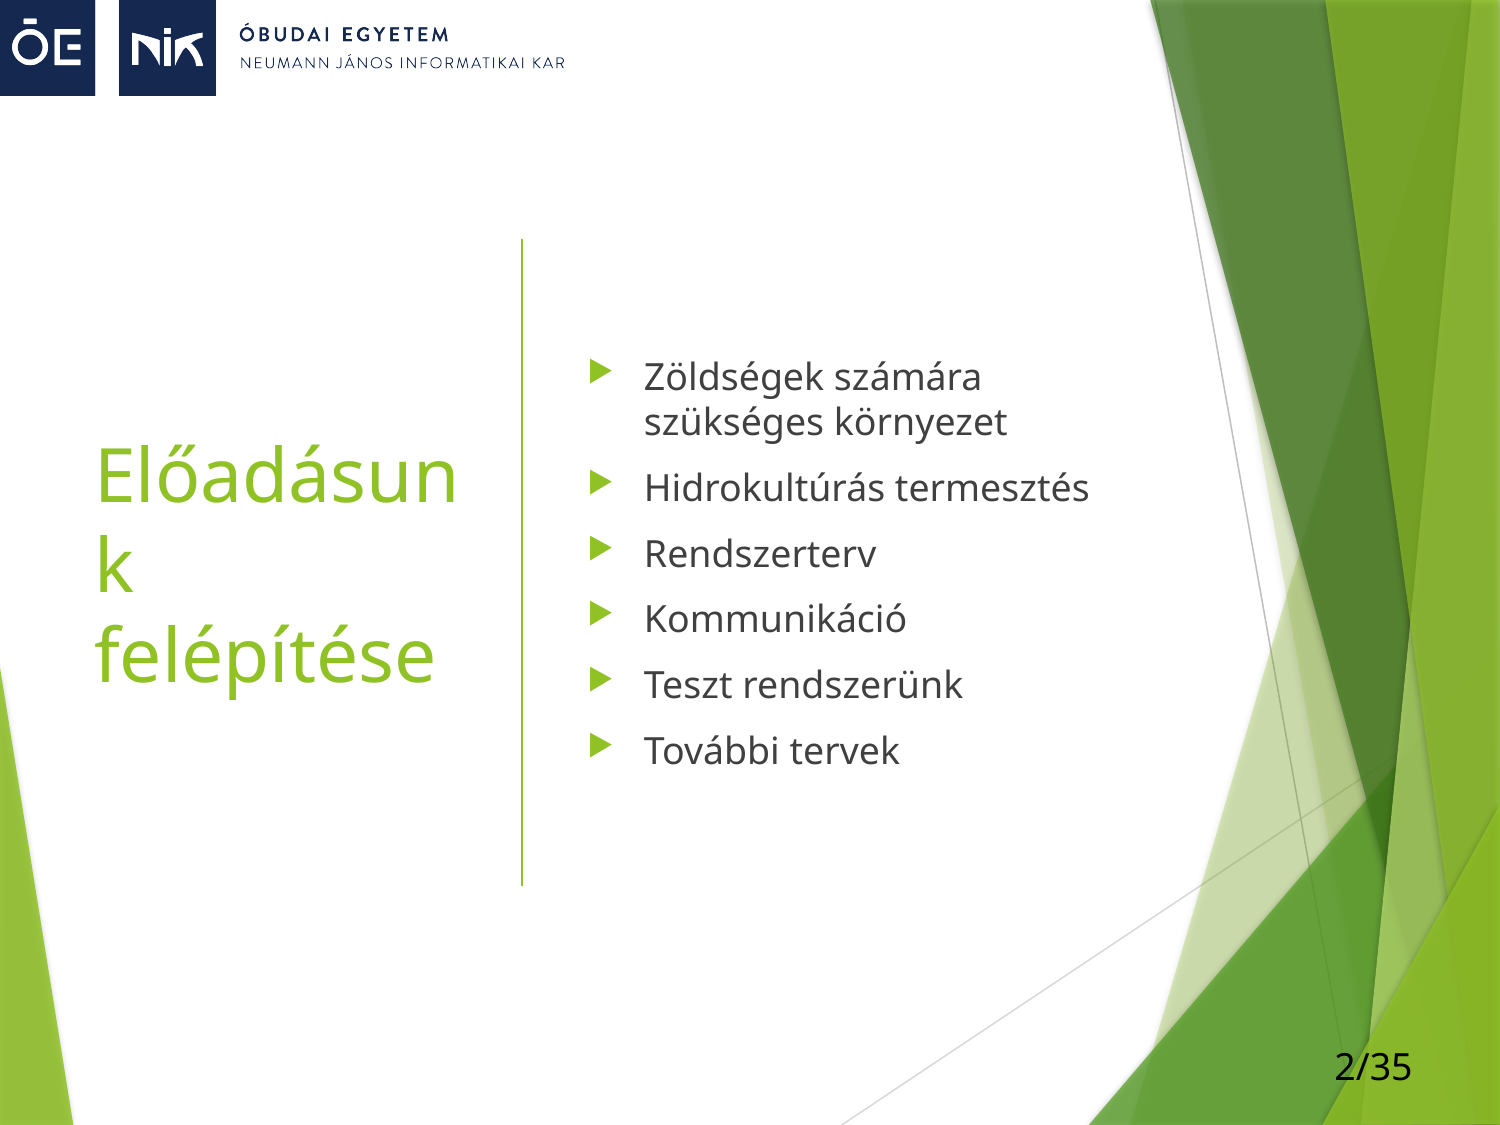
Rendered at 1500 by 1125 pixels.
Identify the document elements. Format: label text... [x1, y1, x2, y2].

list Zöldségek számára szükséges környezet Hidrokultúrás termesztés Rendszerterv Kommunikáció Teszt rendszerünk További tervek [572, 133, 1141, 991]
title Előadásunk felépítése [79, 133, 494, 991]
picture [0, 0, 564, 96]
